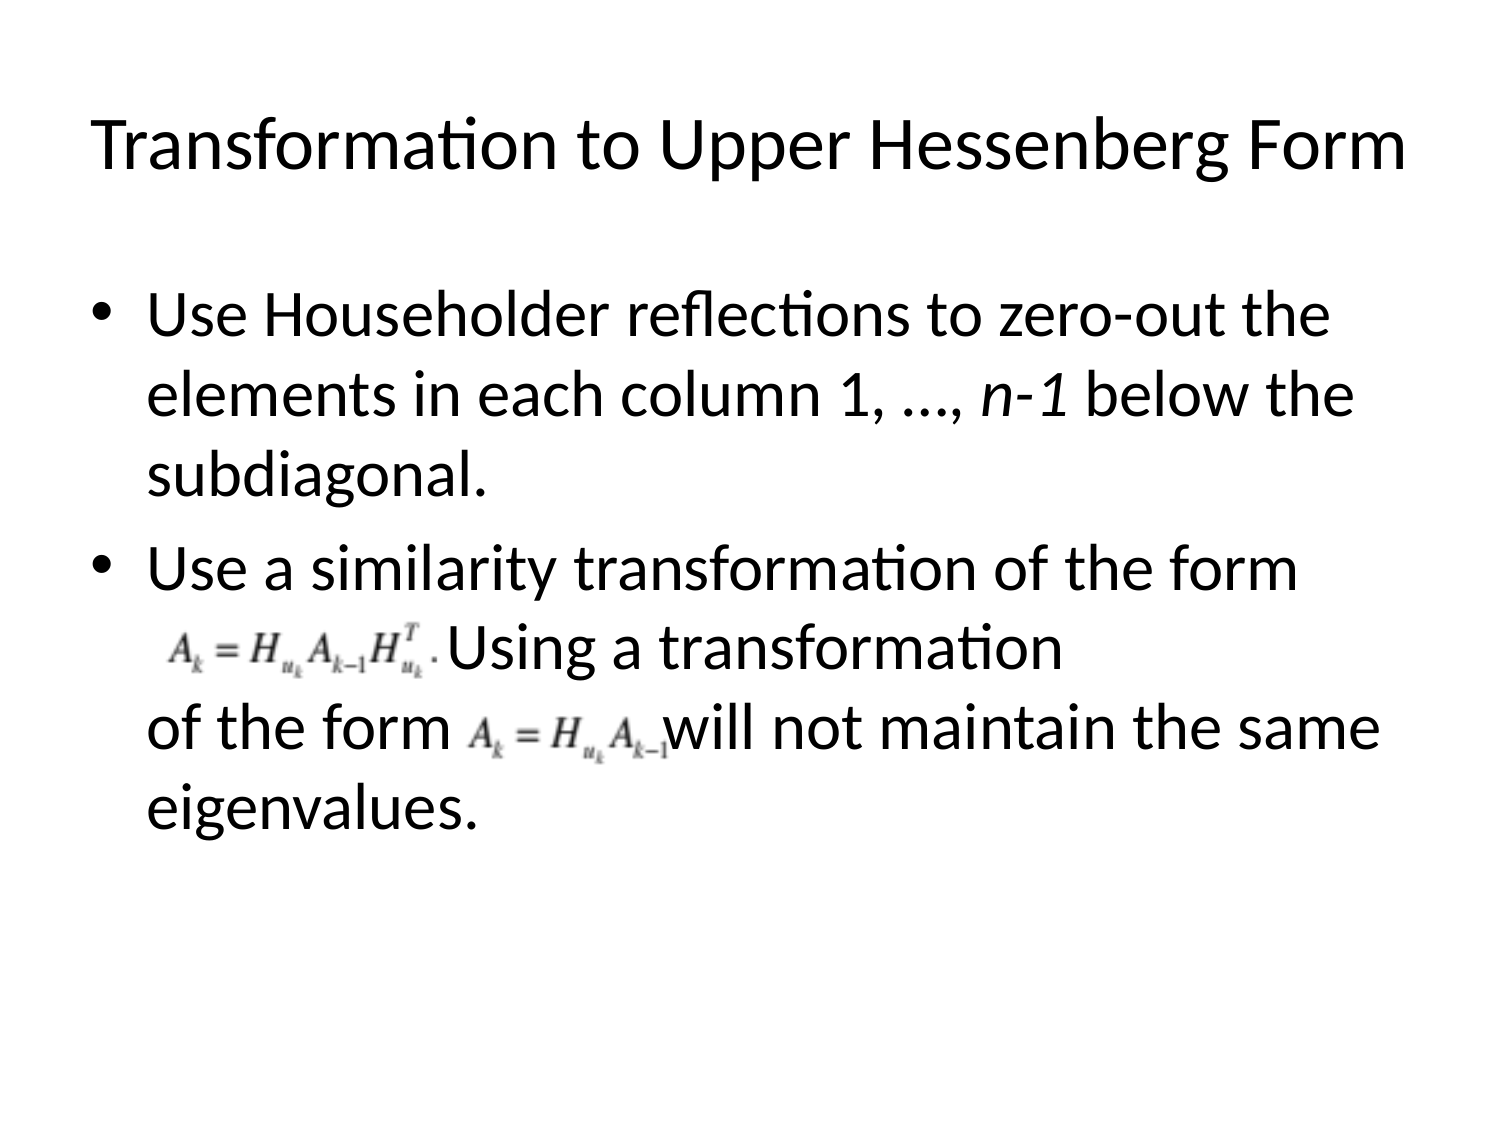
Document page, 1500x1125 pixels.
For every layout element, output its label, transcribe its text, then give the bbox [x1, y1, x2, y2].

list Use Householder reflections to zero-out the elements in each column 1, …, n-1 below the subdiagonal. Use a similarity transformation of the form Using a transformation of the form will not maintain the same eigenvalues. [75, 262, 1425, 1005]
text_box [162, 615, 438, 683]
title Transformation to Upper Hessenberg Form [75, 45, 1425, 233]
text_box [462, 707, 672, 768]
